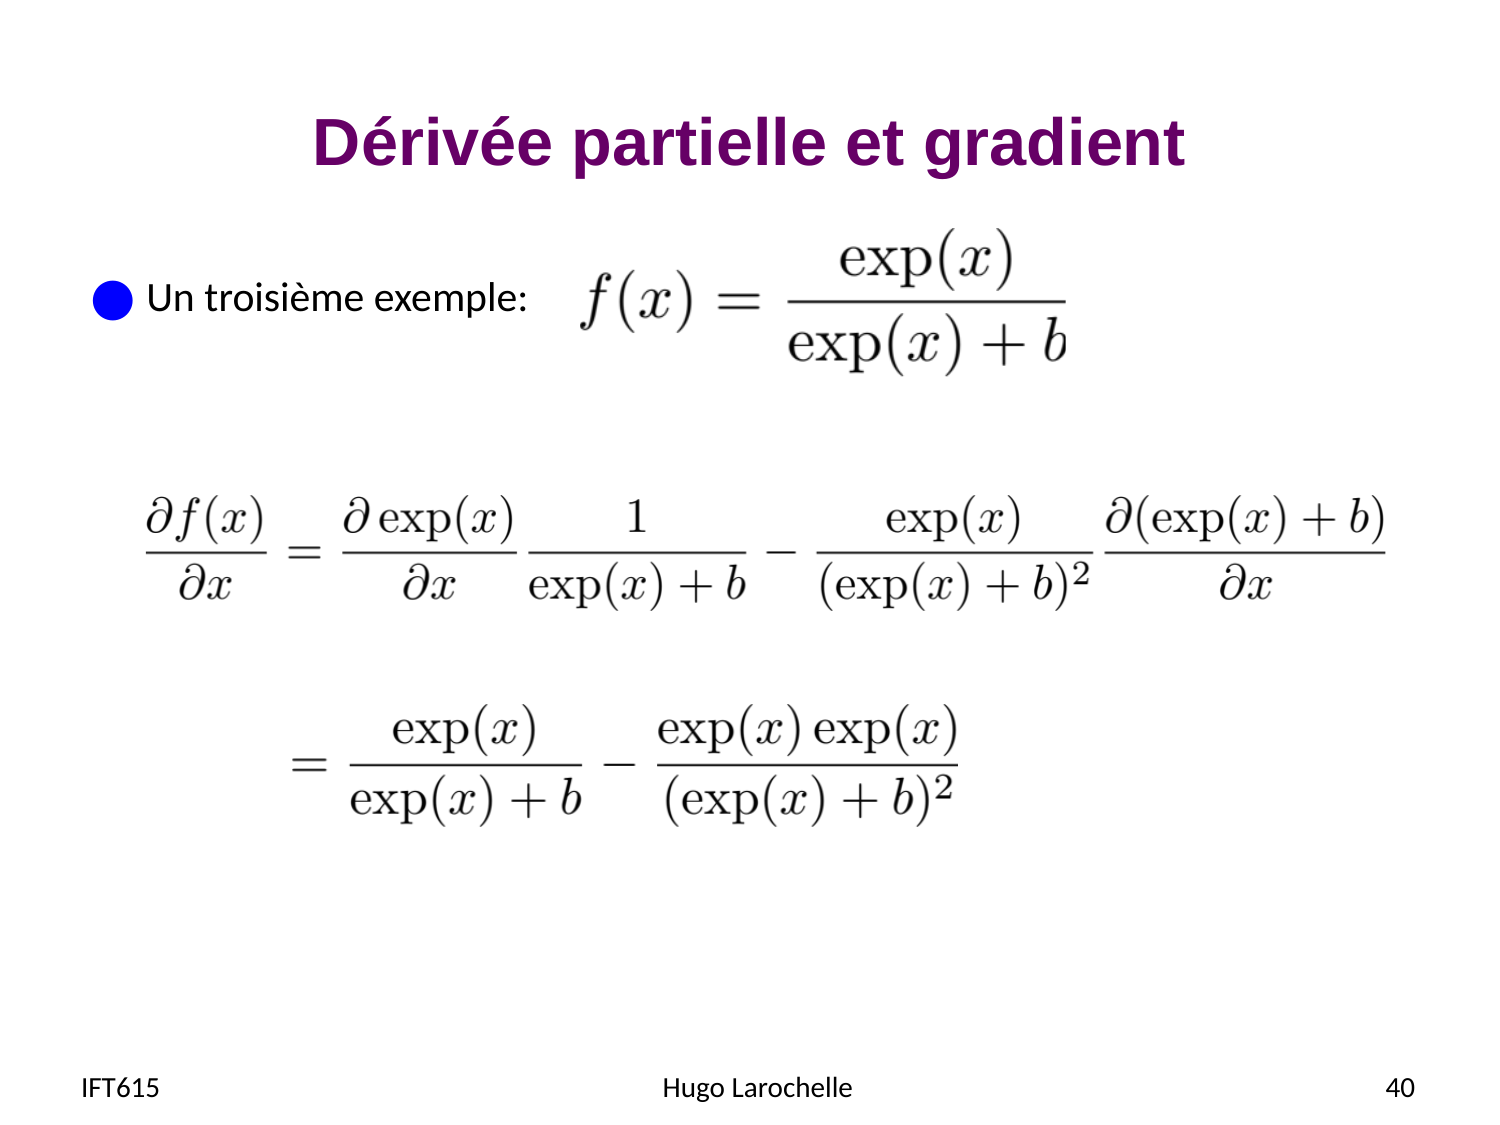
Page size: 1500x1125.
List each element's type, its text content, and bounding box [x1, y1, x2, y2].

picture [579, 227, 1066, 377]
footer Hugo Larochelle [520, 1056, 996, 1117]
picture [145, 495, 1386, 612]
title Dérivée partielle et gradient [75, 45, 1425, 233]
slide_number 40 [1080, 1056, 1431, 1117]
slide_number IFT615 [66, 1056, 356, 1117]
list Un troisième exemple: [75, 262, 1425, 1005]
picture [291, 704, 959, 827]
